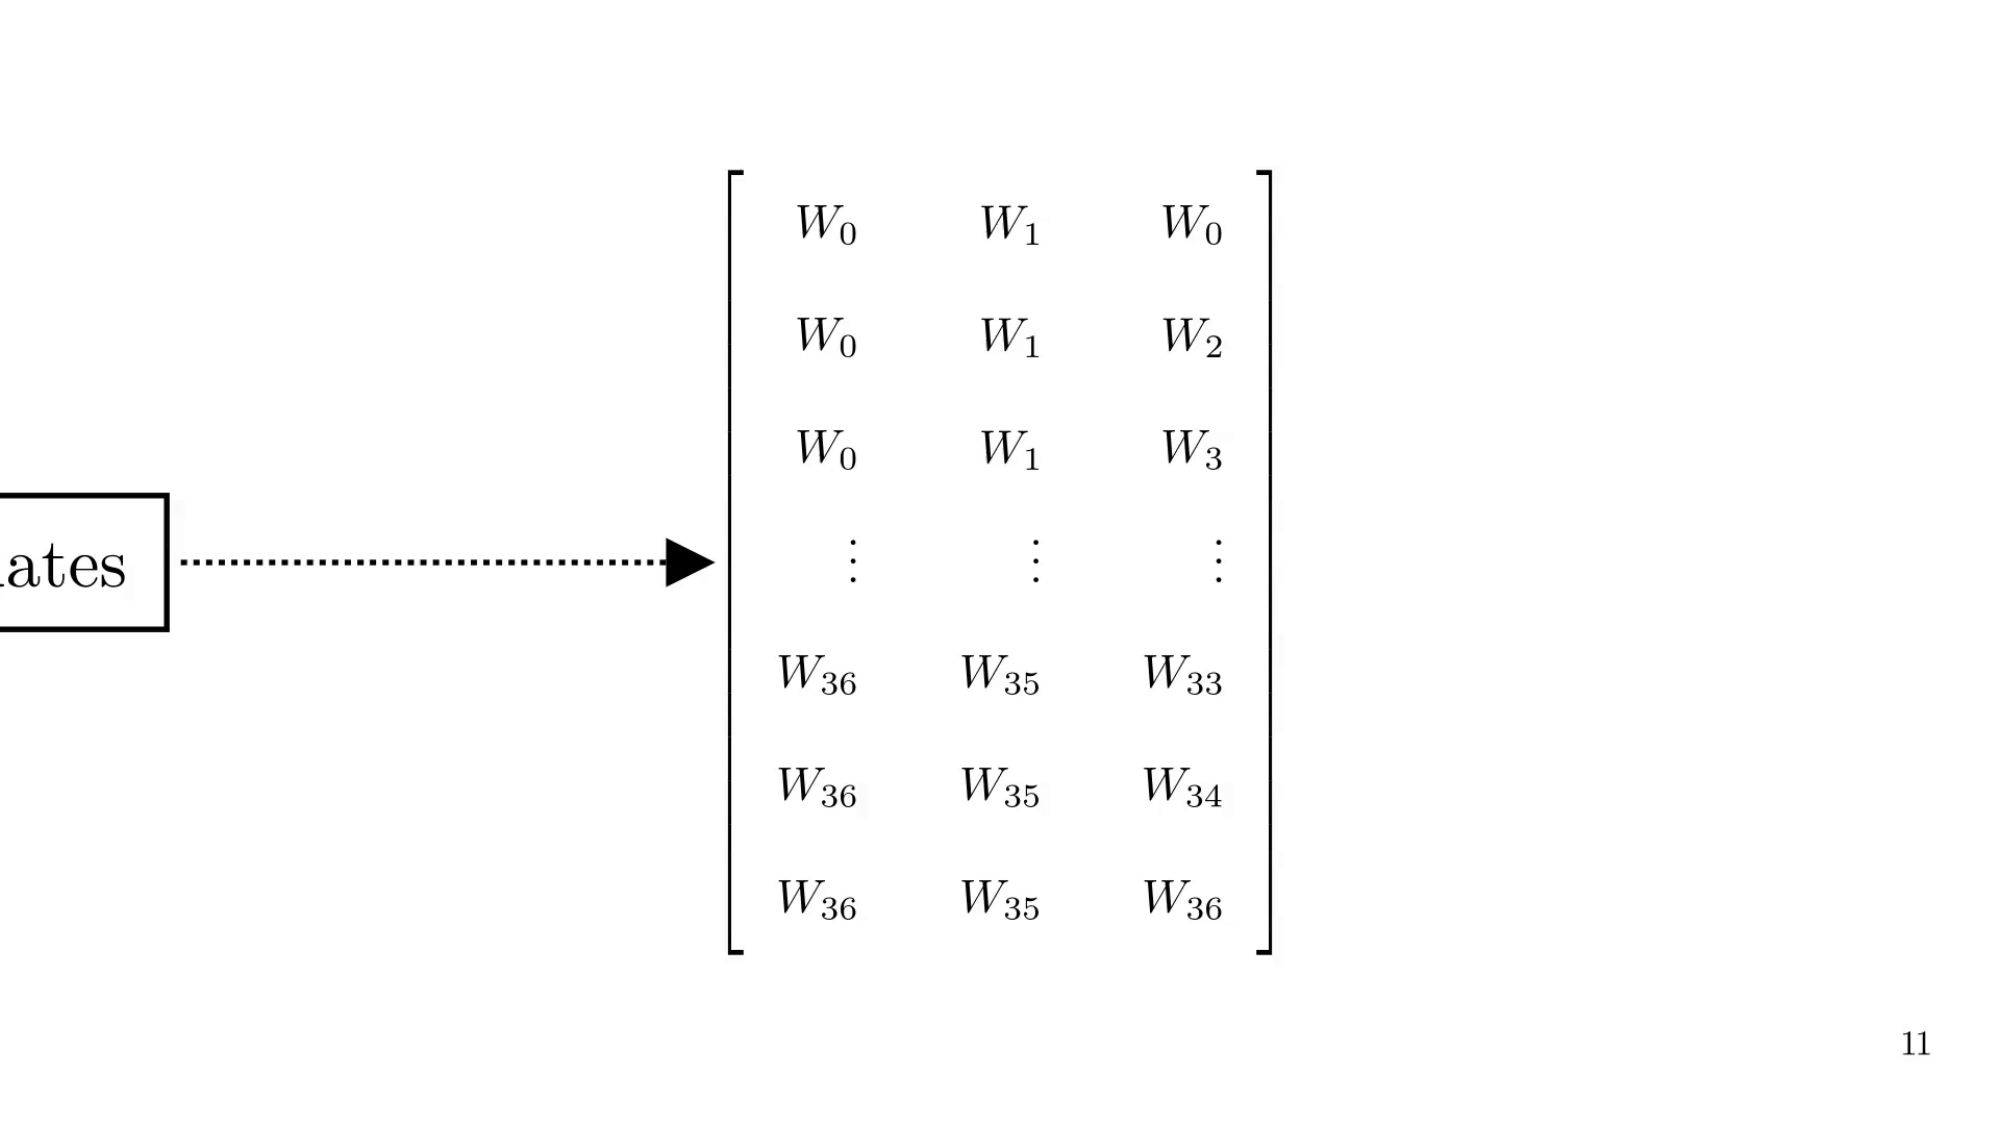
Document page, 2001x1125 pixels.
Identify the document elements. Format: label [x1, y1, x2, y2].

text_box [0, 0, 2000, 1125]
